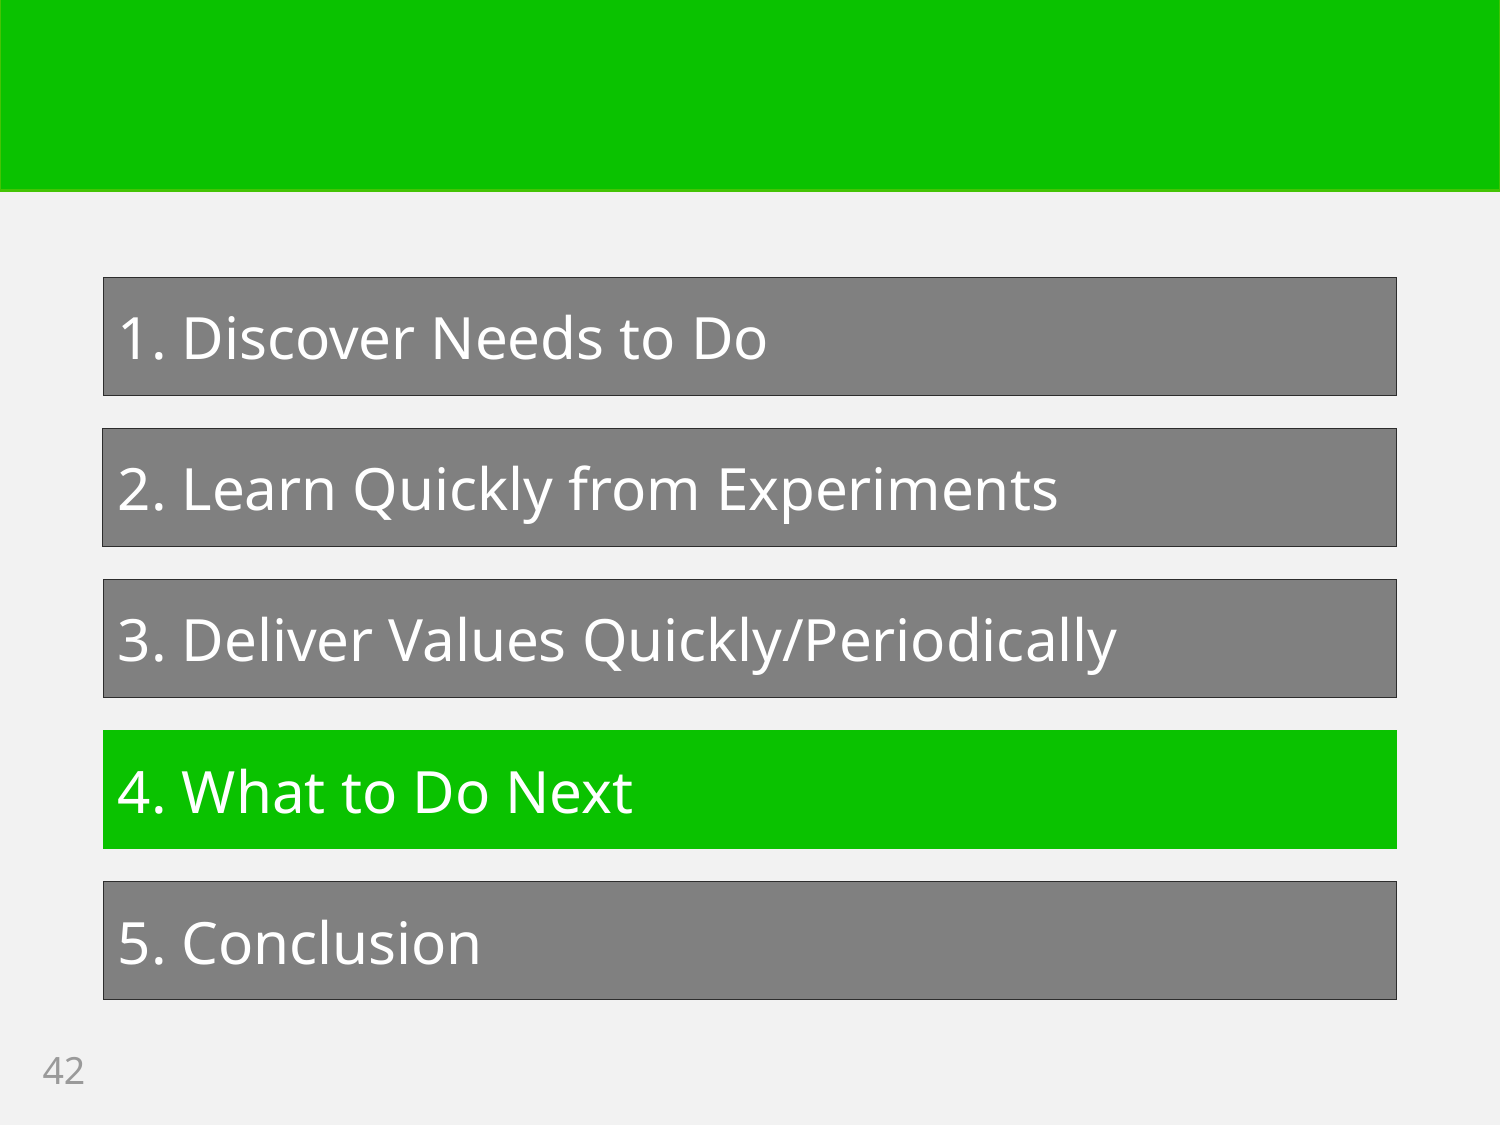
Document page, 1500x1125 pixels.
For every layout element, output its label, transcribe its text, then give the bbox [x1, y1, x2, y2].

slide_number 42 [27, 1042, 146, 1102]
text_box 2. Learn Quickly from Experiments [102, 428, 1397, 547]
text_box 3. Deliver Values Quickly/Periodically [103, 579, 1397, 698]
text_box 4. What to Do Next [103, 730, 1397, 849]
text_box 5. Conclusion [103, 881, 1397, 1000]
text_box 1. Discover Needs to Do [103, 277, 1397, 396]
